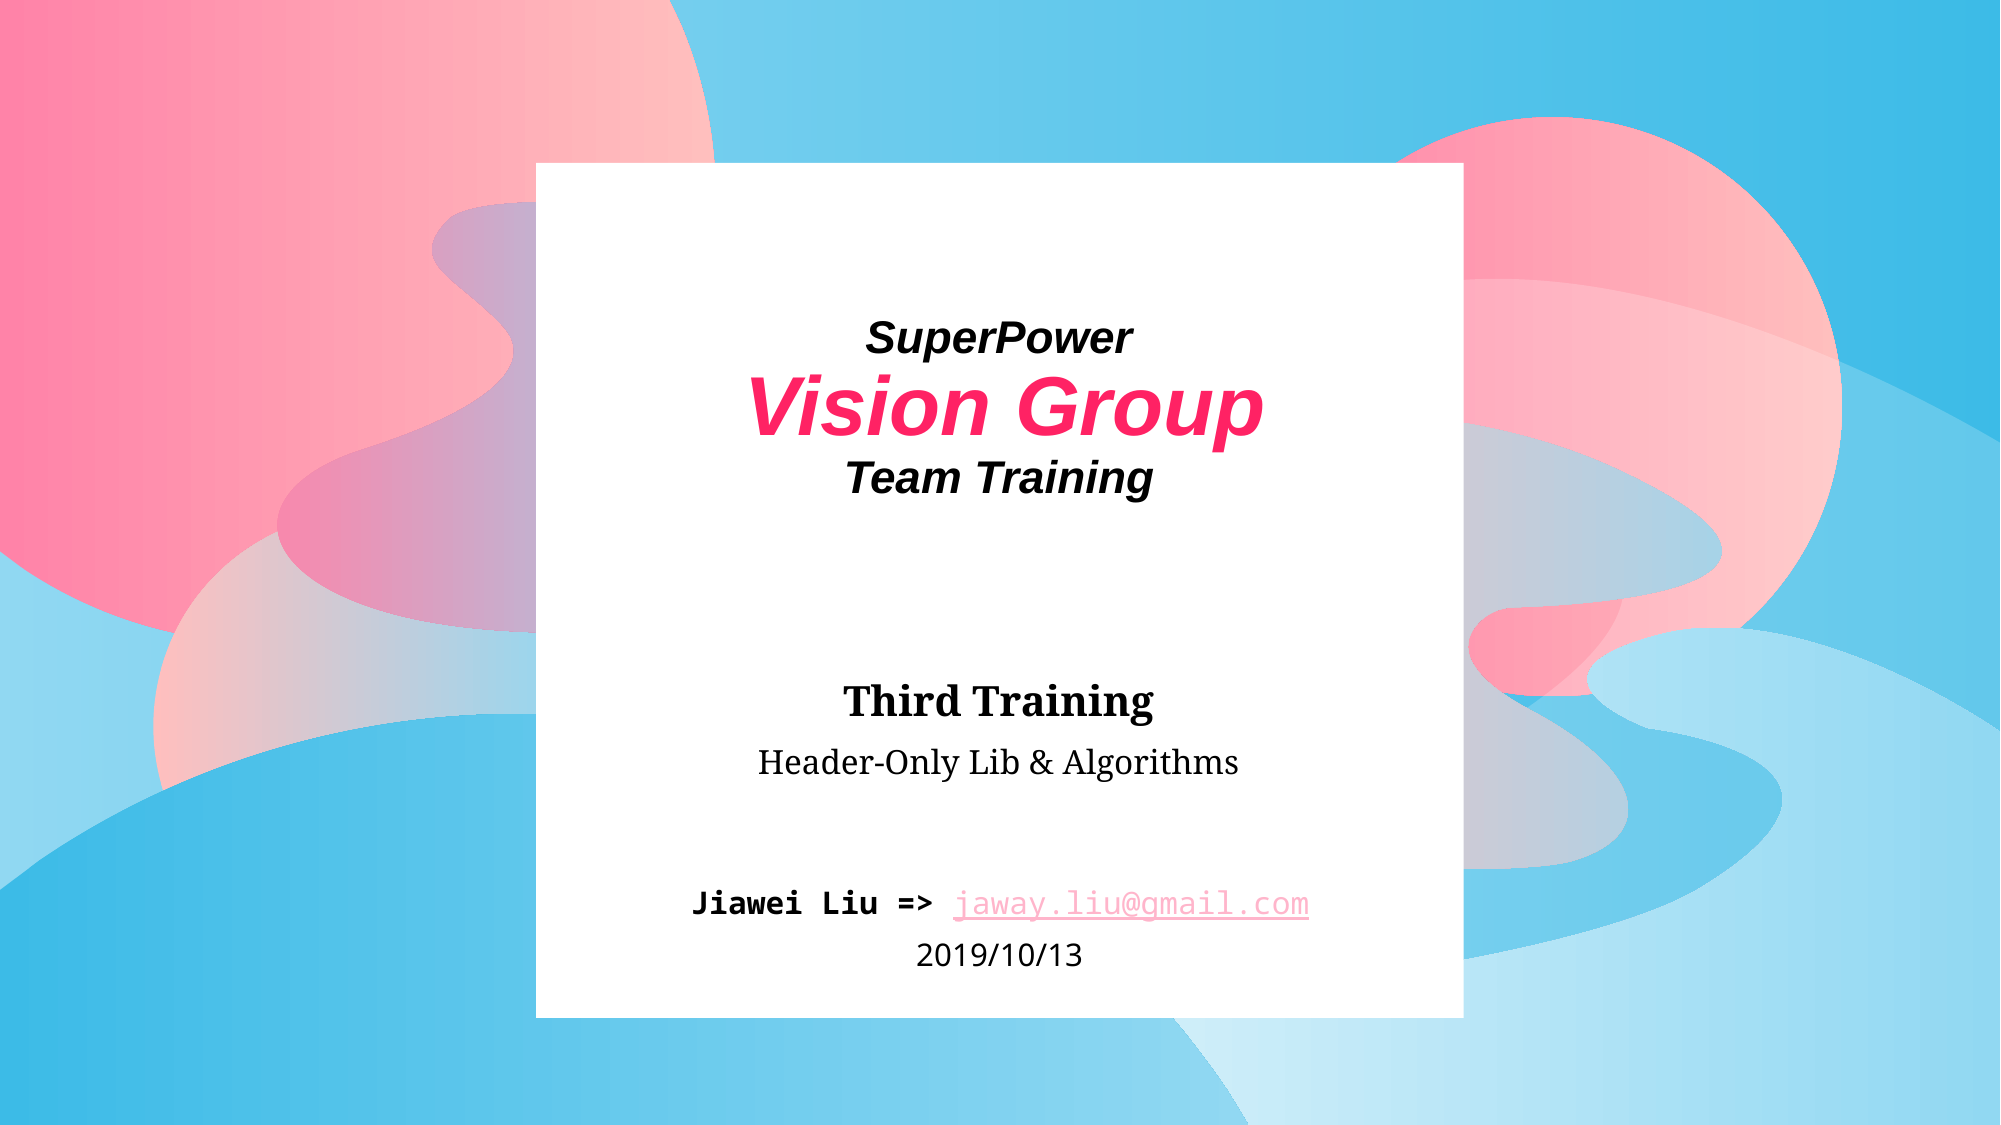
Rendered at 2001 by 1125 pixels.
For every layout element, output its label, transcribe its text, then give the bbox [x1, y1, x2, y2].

list 2019/10/13 [536, 932, 1464, 982]
list Jiawei Liu => jaway.liu@gmail.com [536, 880, 1464, 930]
subtitle Third Training Header-Only Lib & Algorithms [535, 628, 1463, 835]
title SuperPower Vision Group Team Training [535, 305, 1463, 512]
